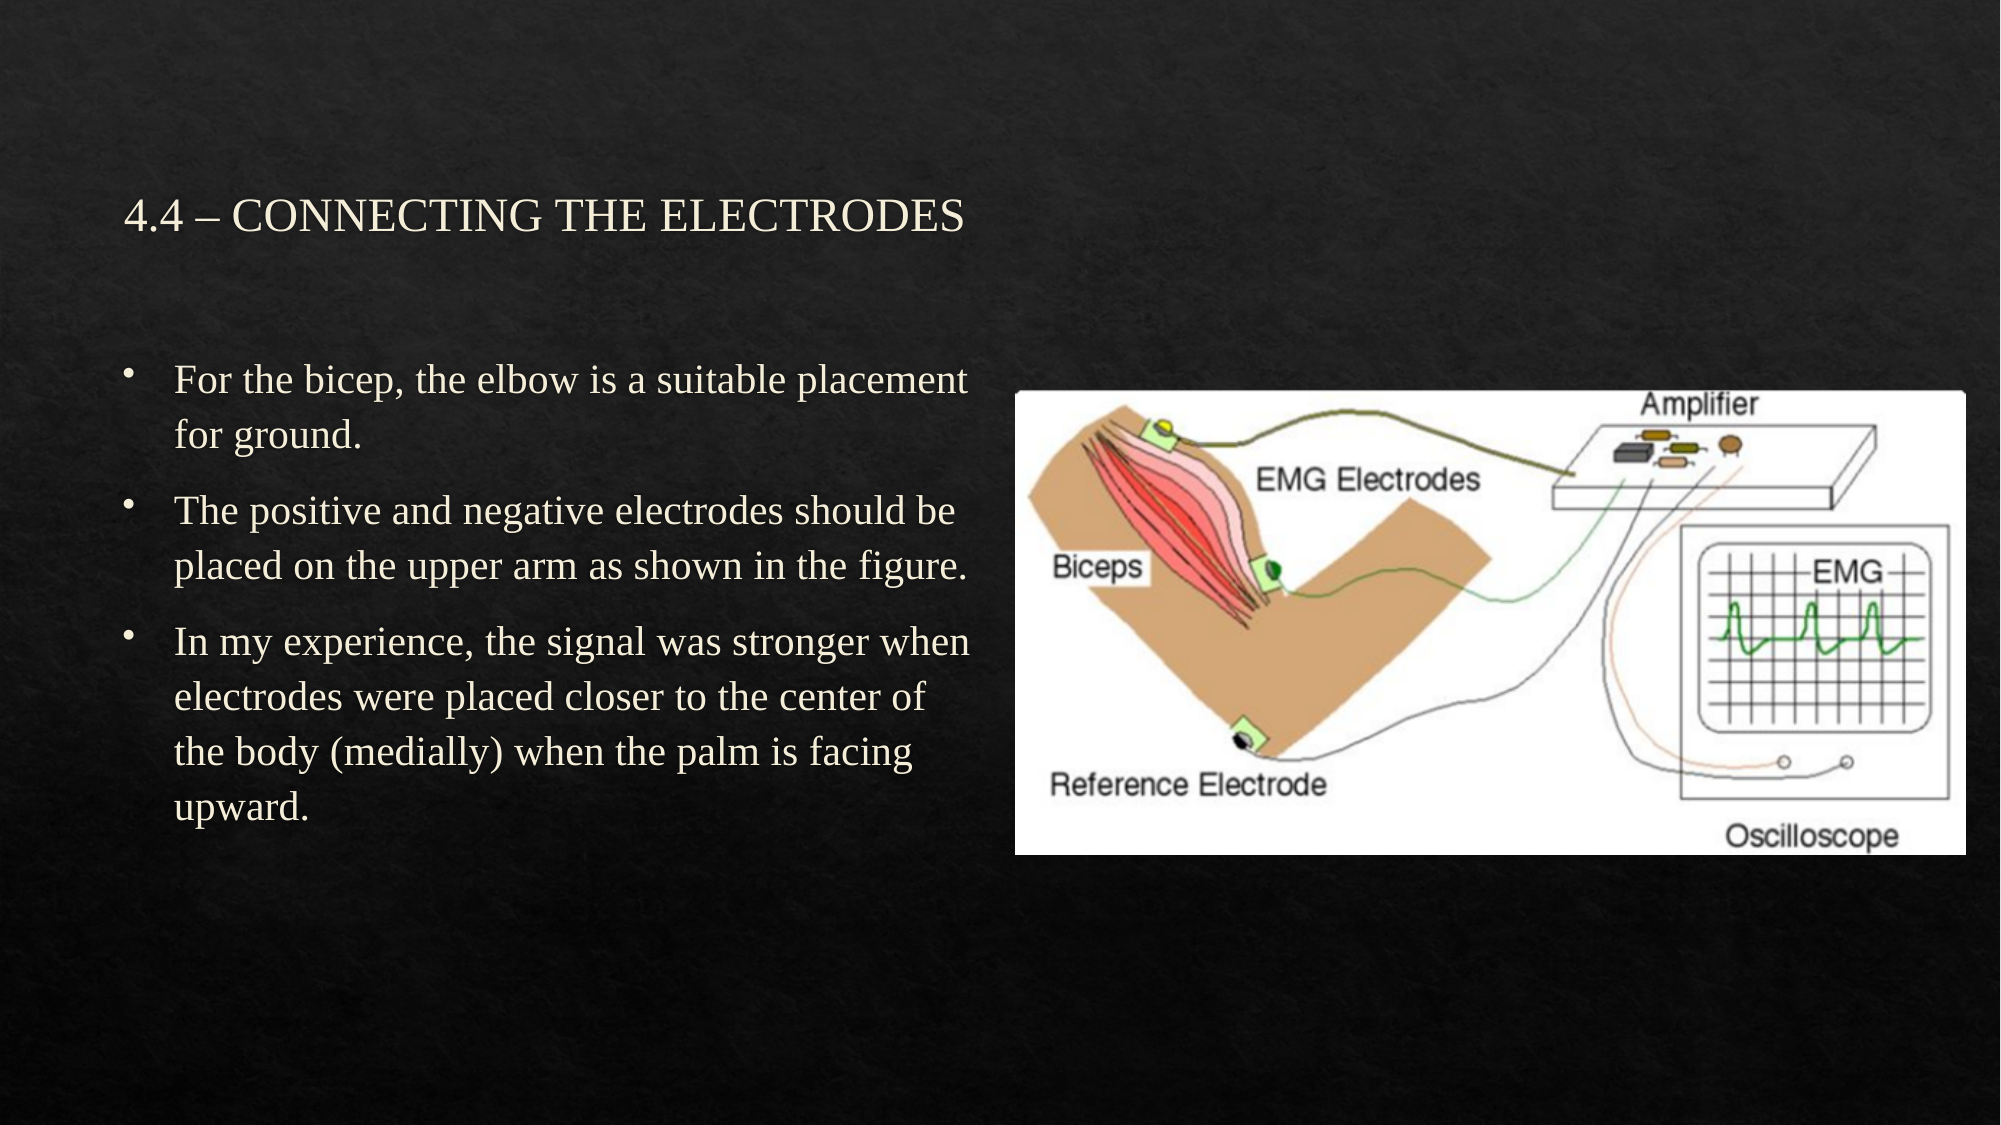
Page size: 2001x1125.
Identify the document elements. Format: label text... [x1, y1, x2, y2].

list 4.4 – CONNECTING THE ELECTRODES For the bicep, the elbow is a suitable placement for ground. The positive and negative electrodes should be placed on the upper arm as shown in the figure. In my experience, the signal was stronger when electrodes were placed closer to the center of the body (medially) when the palm is facing upward. [102, 170, 1000, 1018]
picture [1015, 389, 1966, 856]
